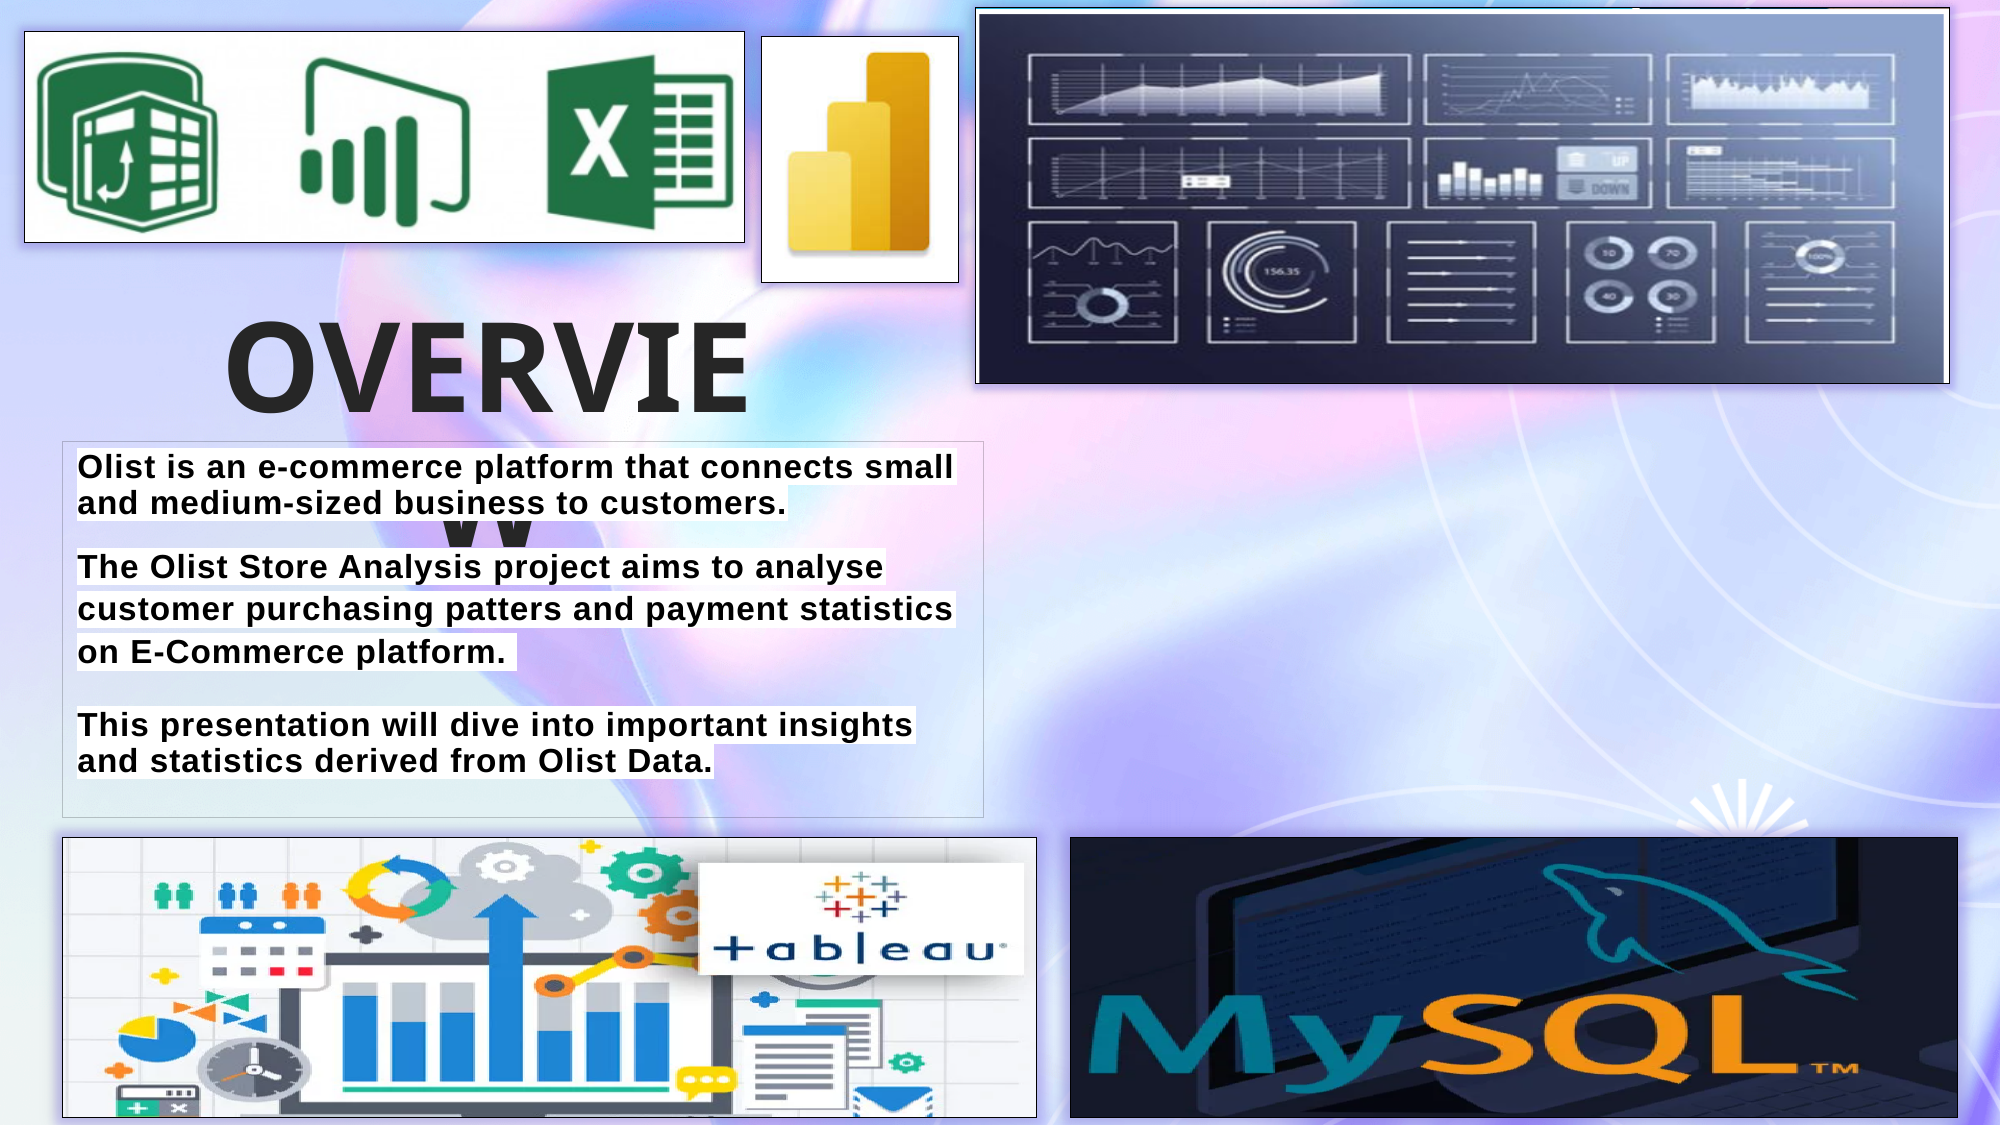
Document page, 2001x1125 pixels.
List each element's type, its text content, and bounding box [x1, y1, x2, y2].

text_box [1039, 831, 1045, 1125]
picture [62, 837, 1036, 1118]
text_box OVERVIEW [155, 296, 820, 428]
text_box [1183, 398, 1927, 818]
picture [1070, 837, 1958, 1118]
text_box [1962, 1117, 1967, 1125]
text_box Olist is an e-commerce platform that connects small and medium-sized business to customers. The Olist Store Analysis project aims to analyse customer purchasing patters and payment statistics on E-Commerce platform. This presentation will dive into important insights and statistics derived from Olist Data. [62, 441, 984, 818]
picture [0, 0, 2000, 1125]
